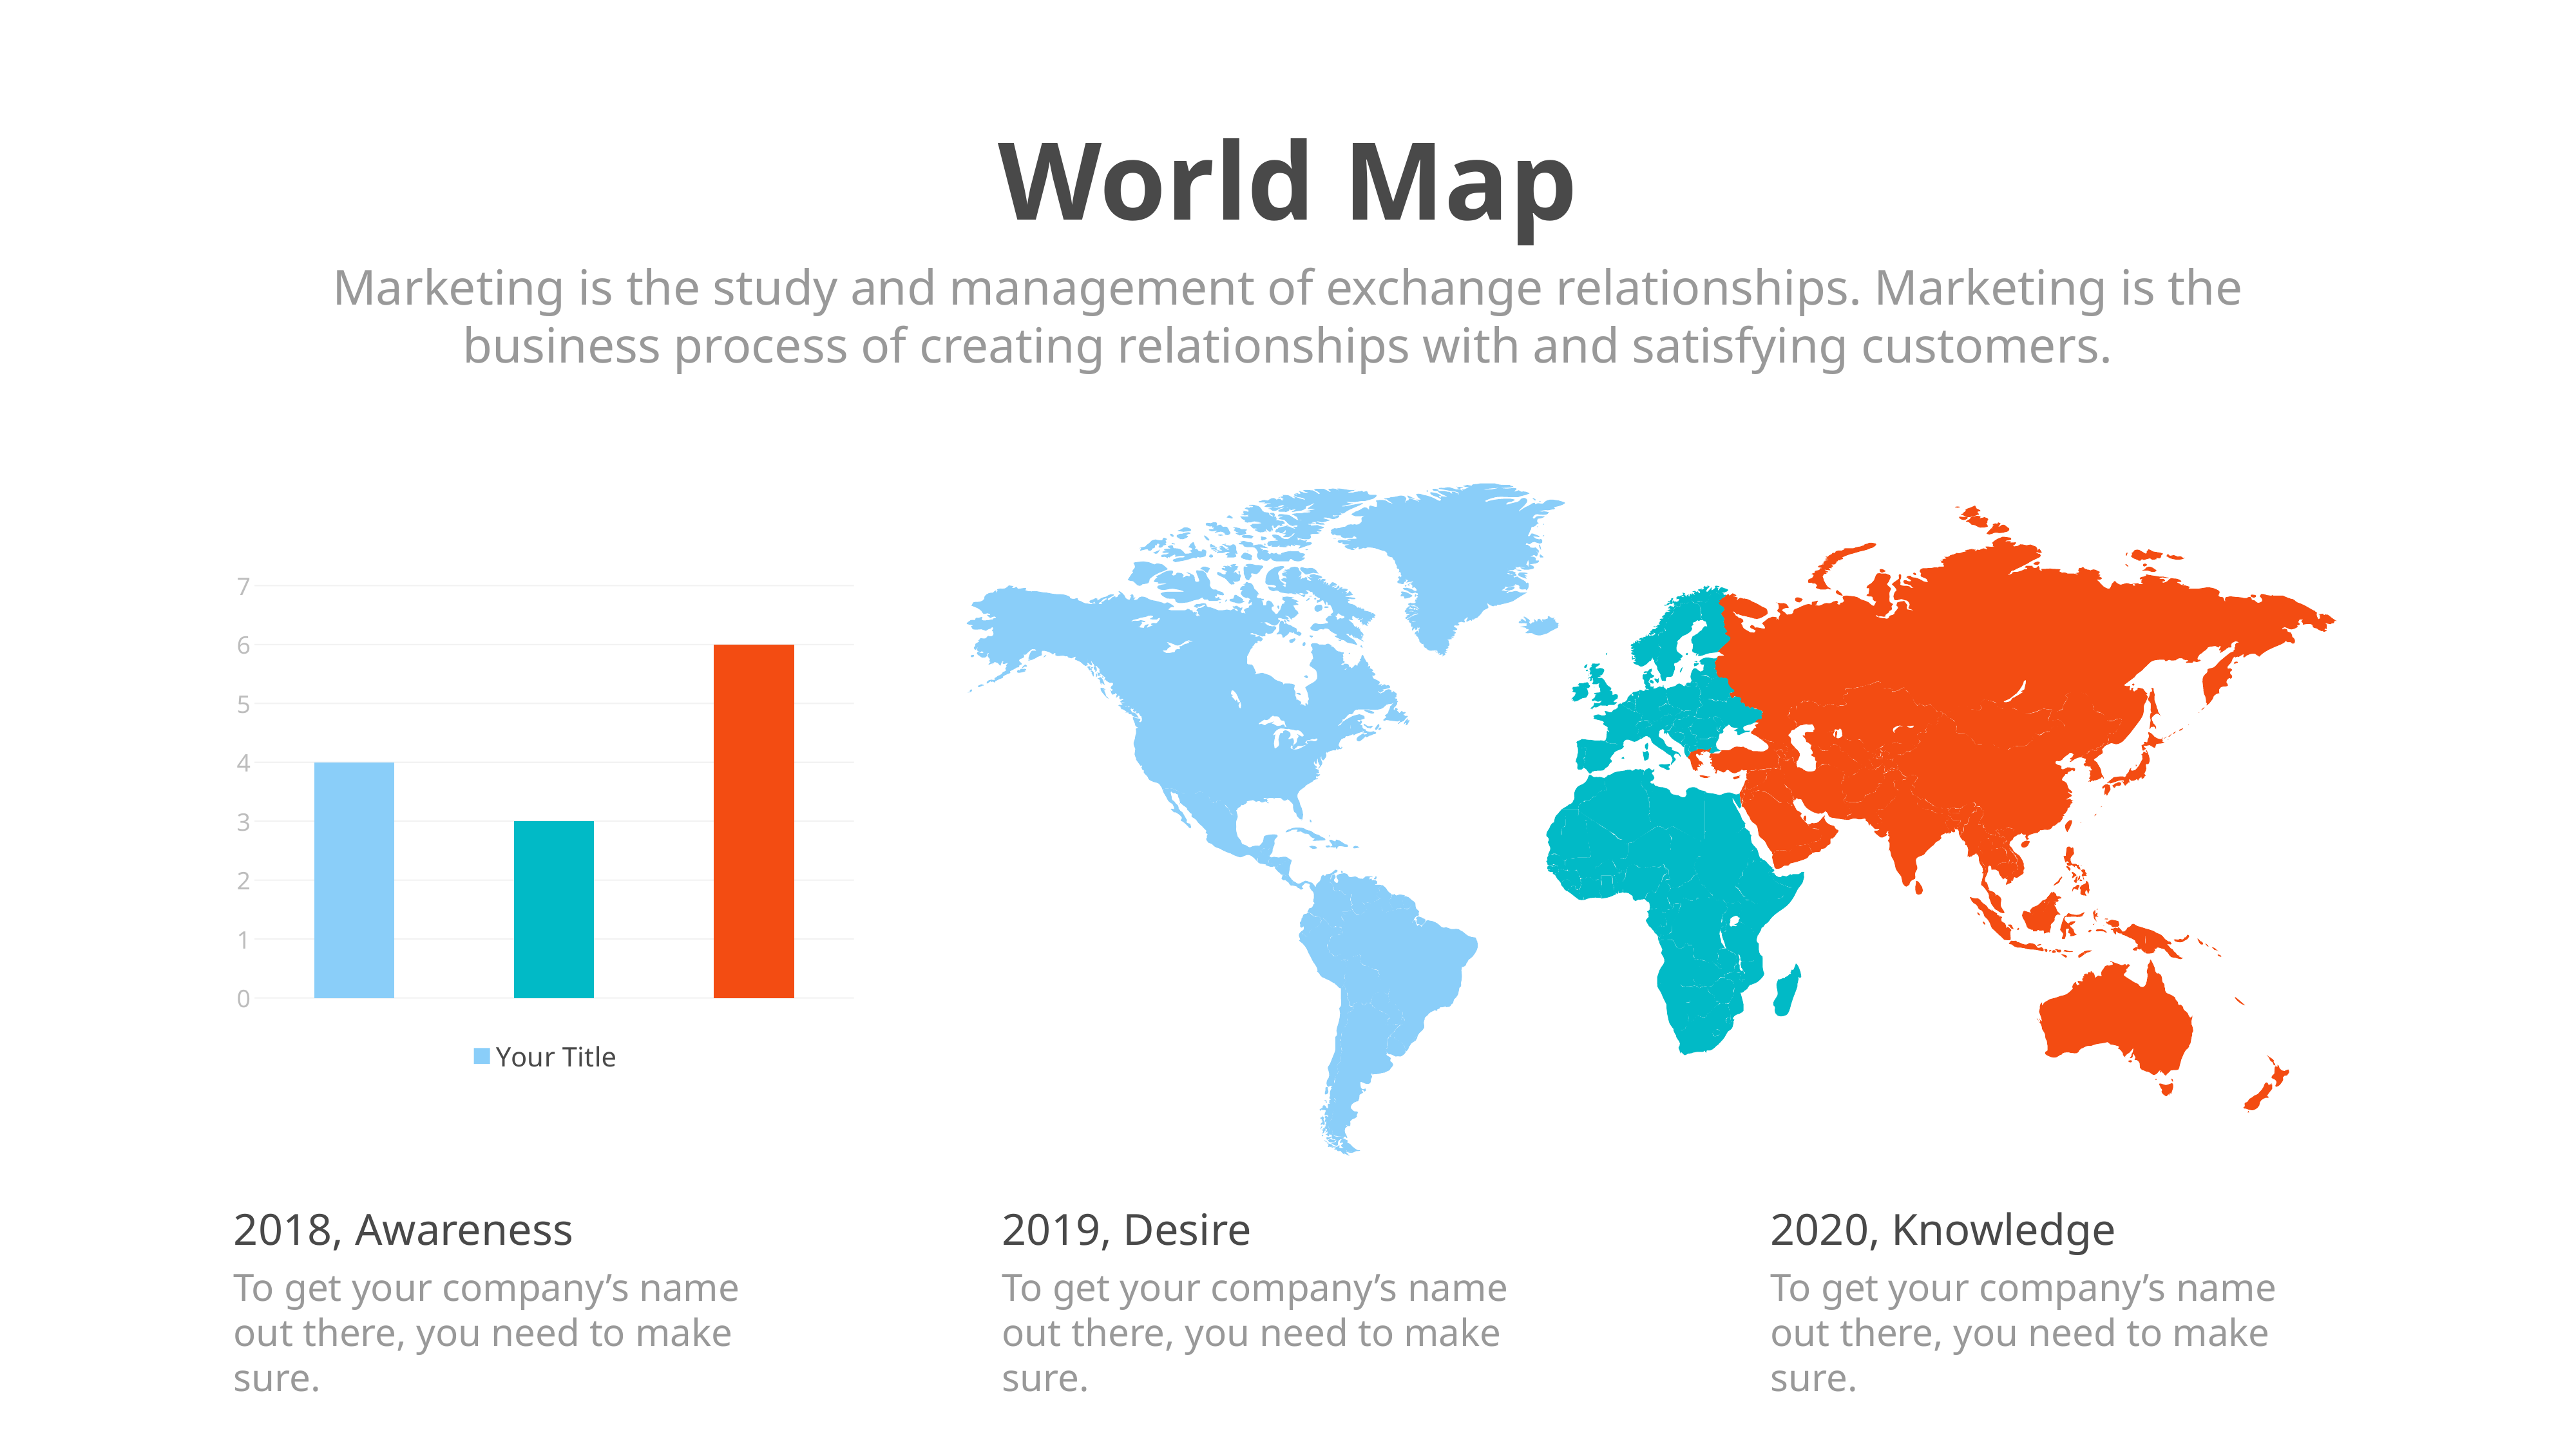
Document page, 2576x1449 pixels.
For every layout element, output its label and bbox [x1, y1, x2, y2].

text_box [224, 1197, 2352, 1360]
text_box [964, 483, 2338, 1156]
chart [224, 558, 867, 1081]
text_box [281, 108, 2295, 379]
